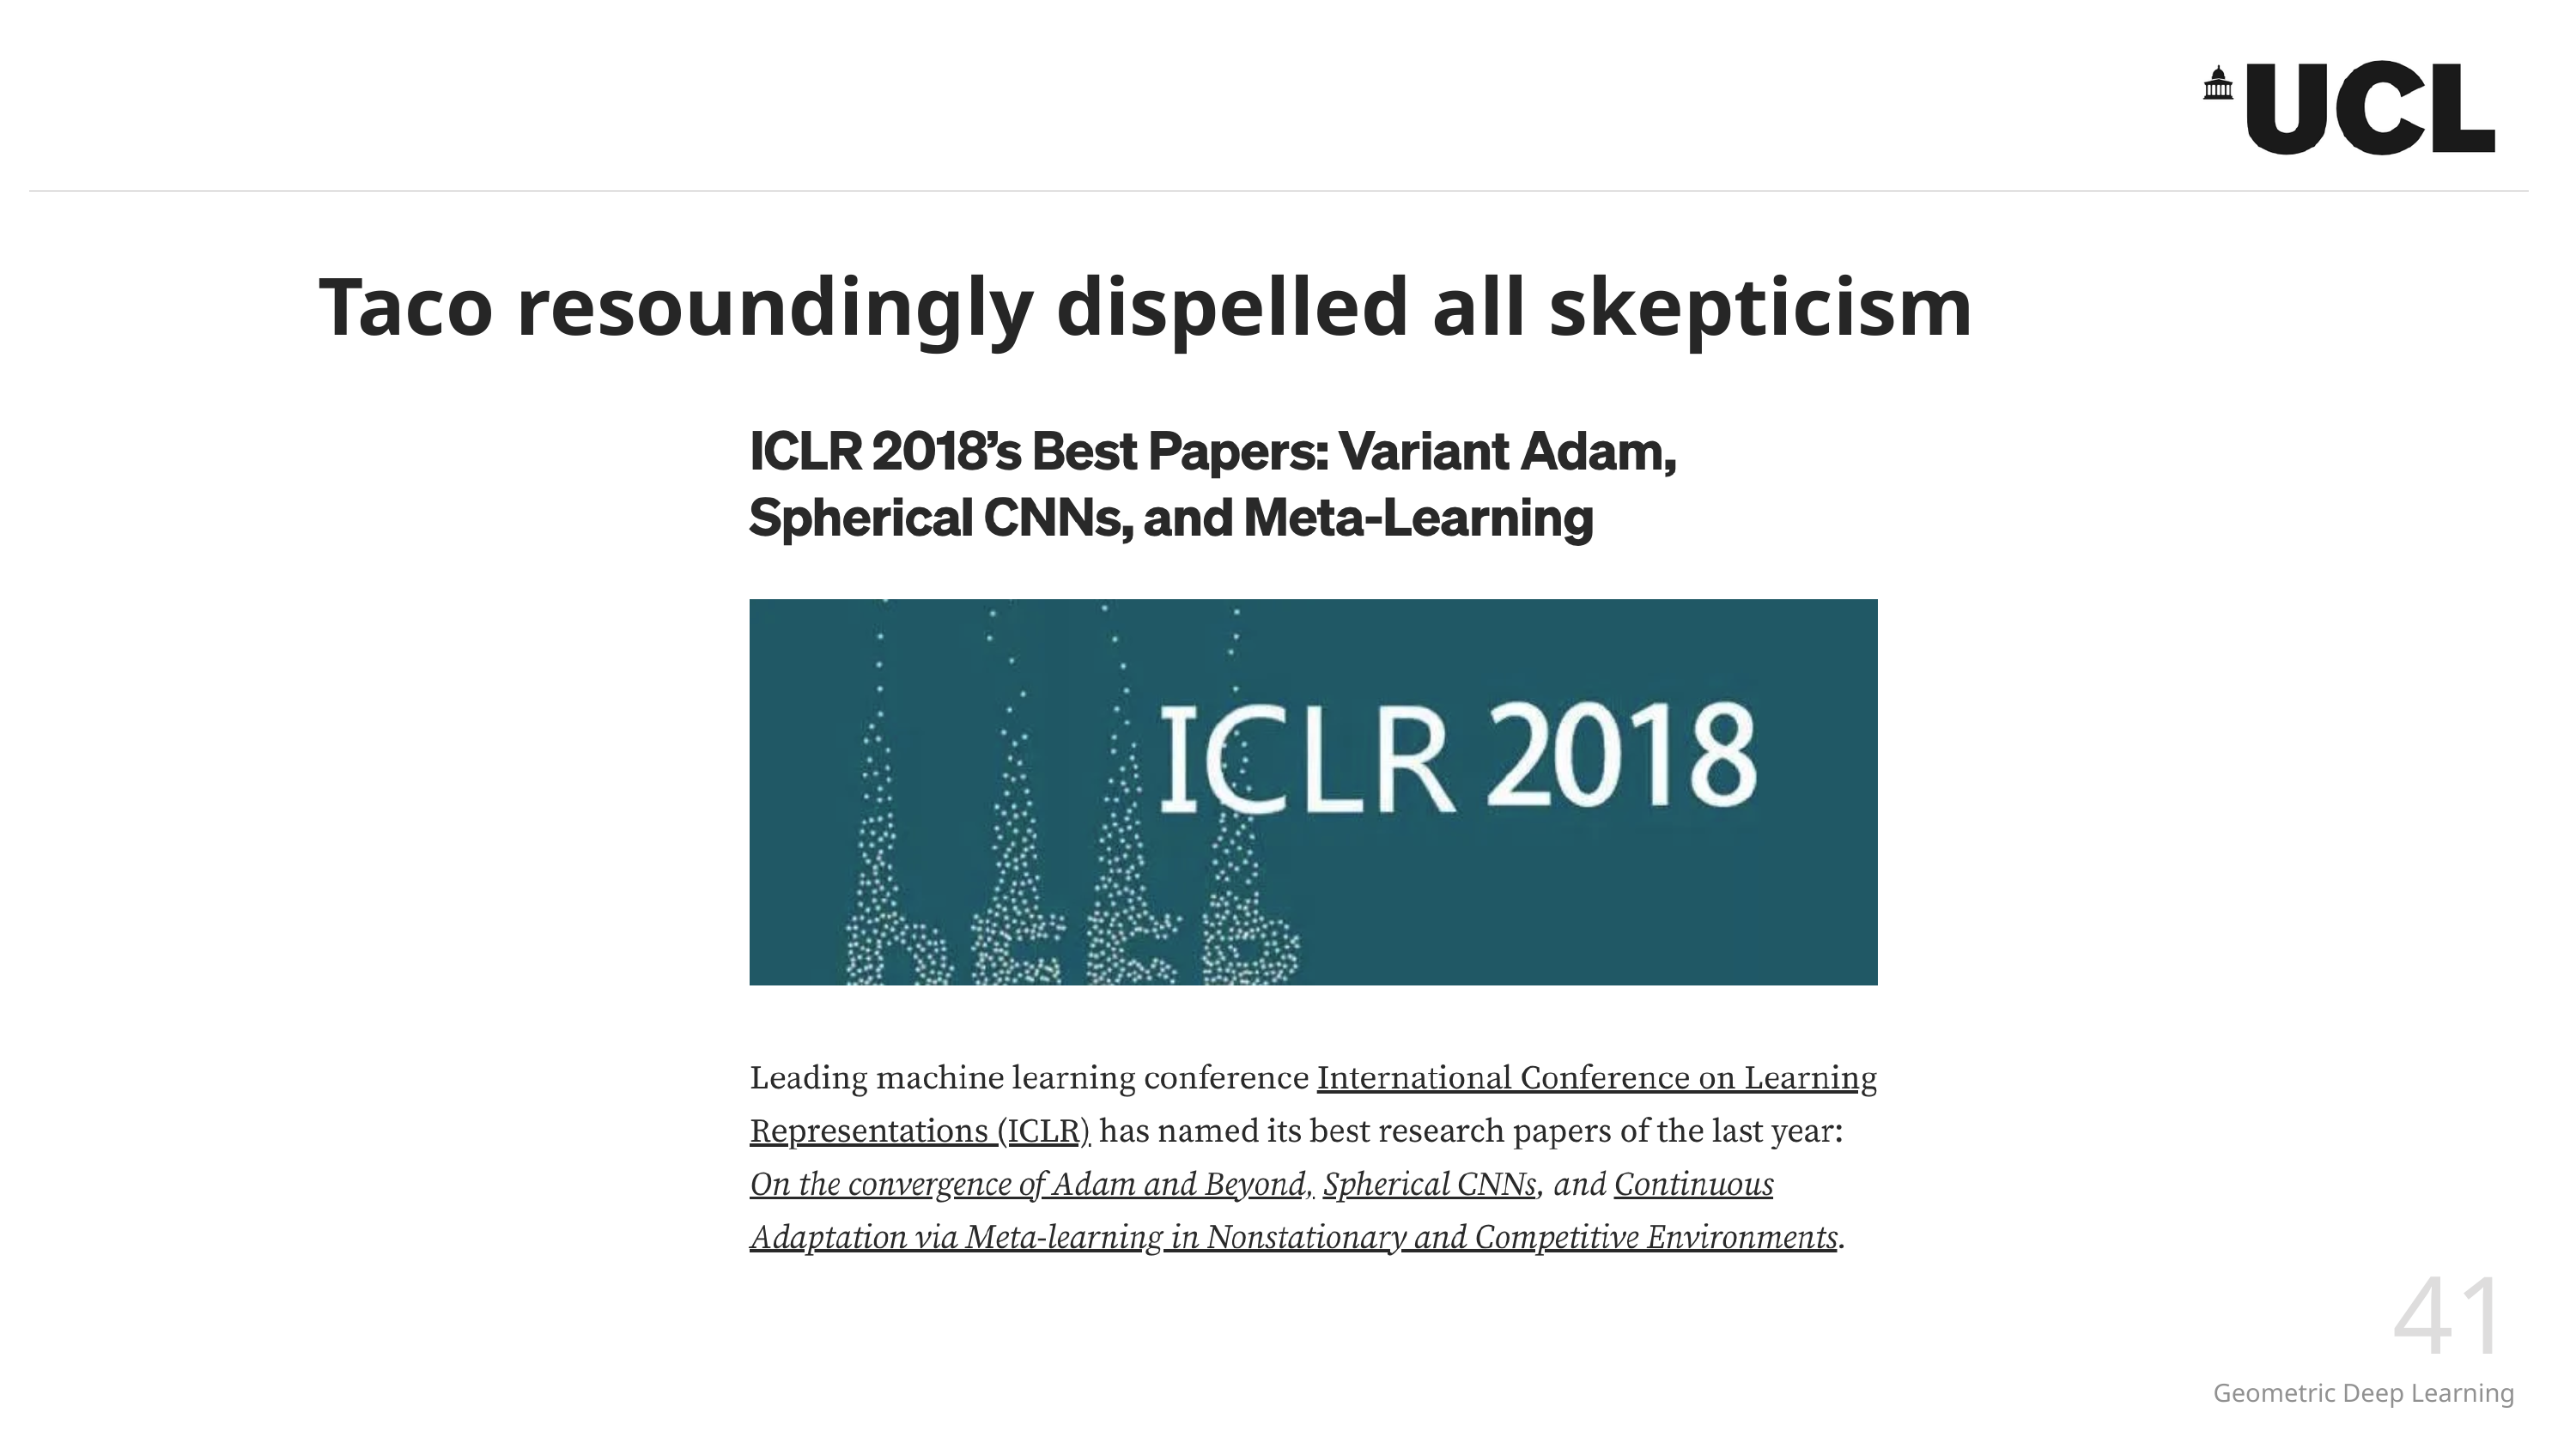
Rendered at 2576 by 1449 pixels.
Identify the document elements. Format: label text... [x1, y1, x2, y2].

title Taco resoundingly dispelled all skepticism [305, 204, 2192, 359]
picture [2191, 39, 2506, 167]
footer Geometric Deep Learning [1573, 1354, 2529, 1432]
picture [714, 397, 1925, 1274]
slide_number 41 [2146, 1257, 2529, 1354]
